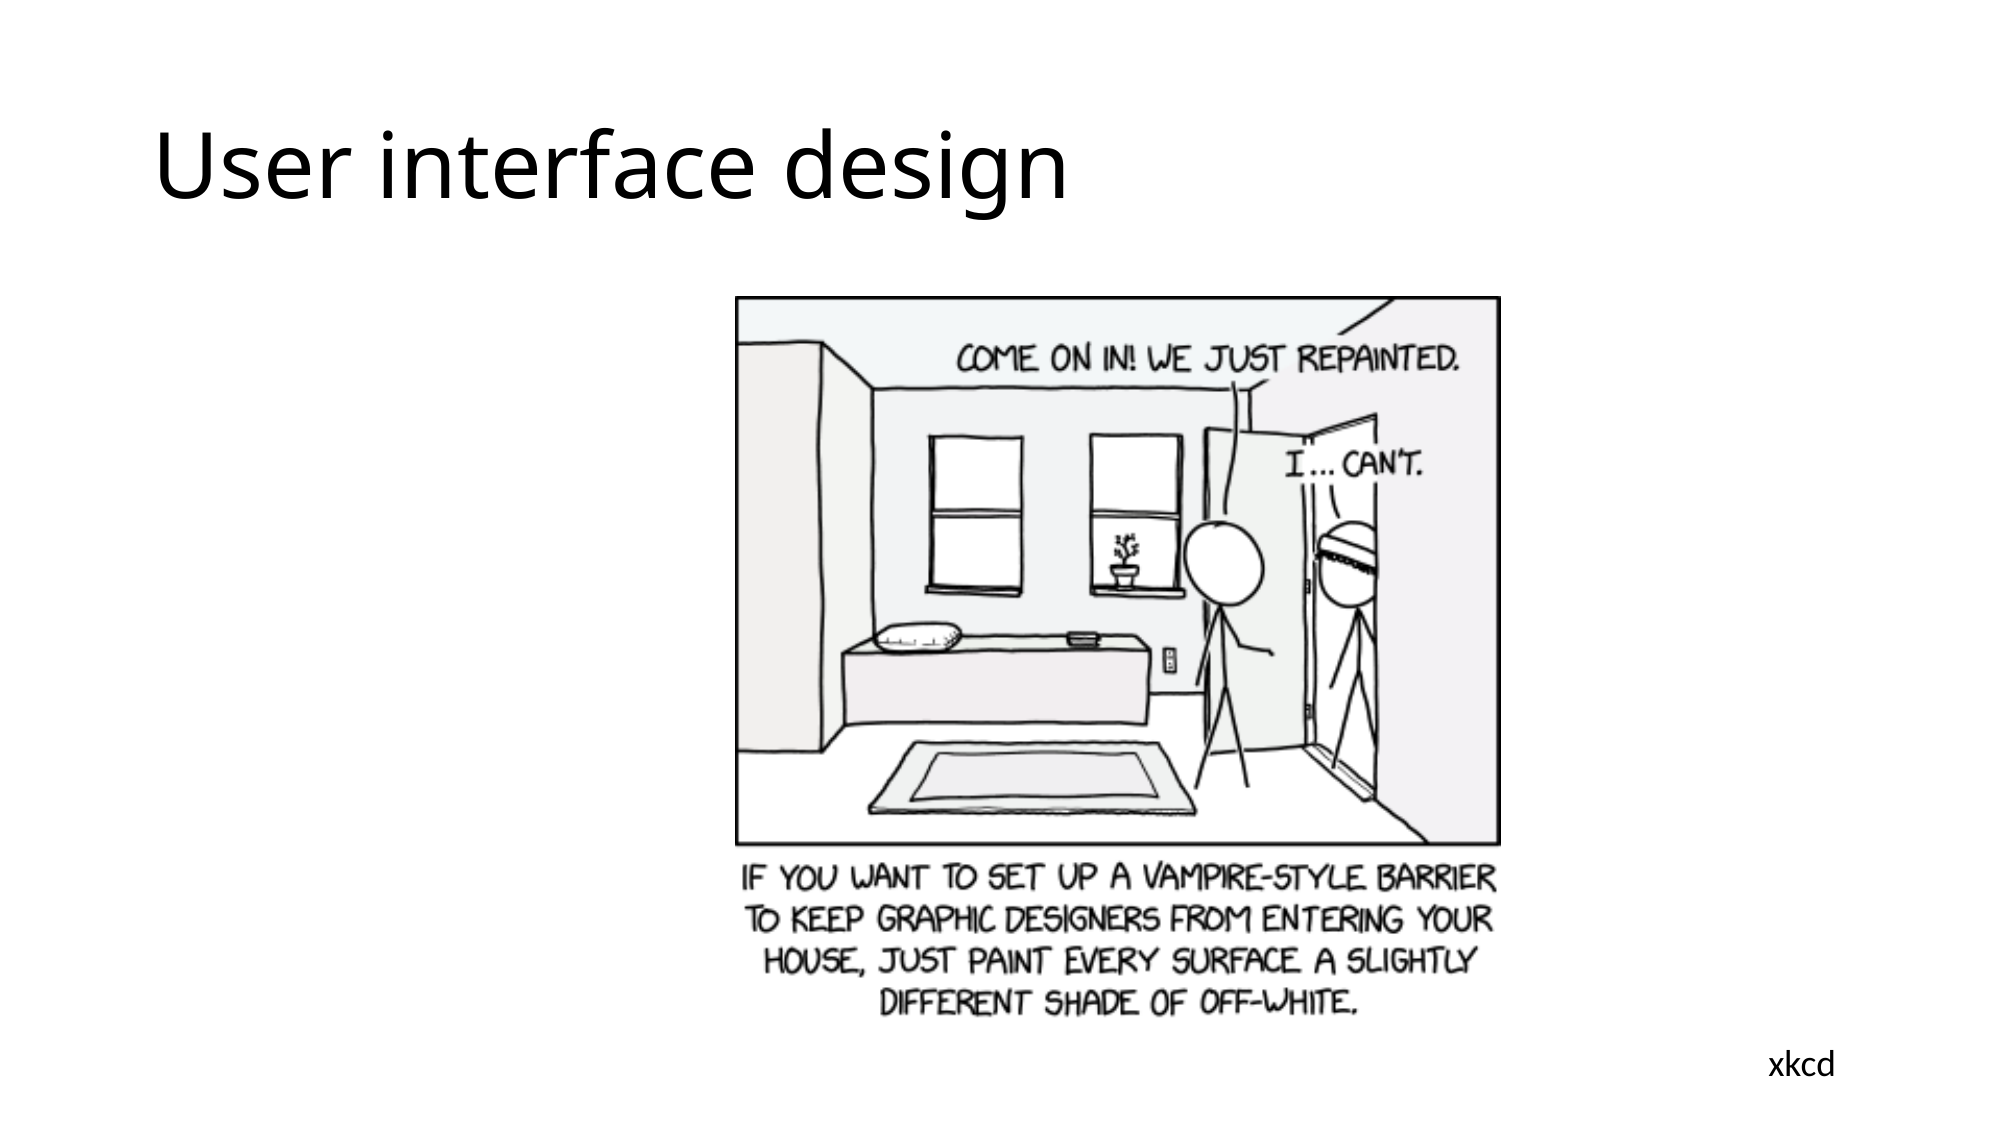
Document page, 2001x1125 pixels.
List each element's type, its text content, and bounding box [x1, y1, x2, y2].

picture [735, 296, 1501, 1032]
title User interface design [137, 59, 1863, 278]
text_box xkcd [1753, 1031, 1852, 1092]
